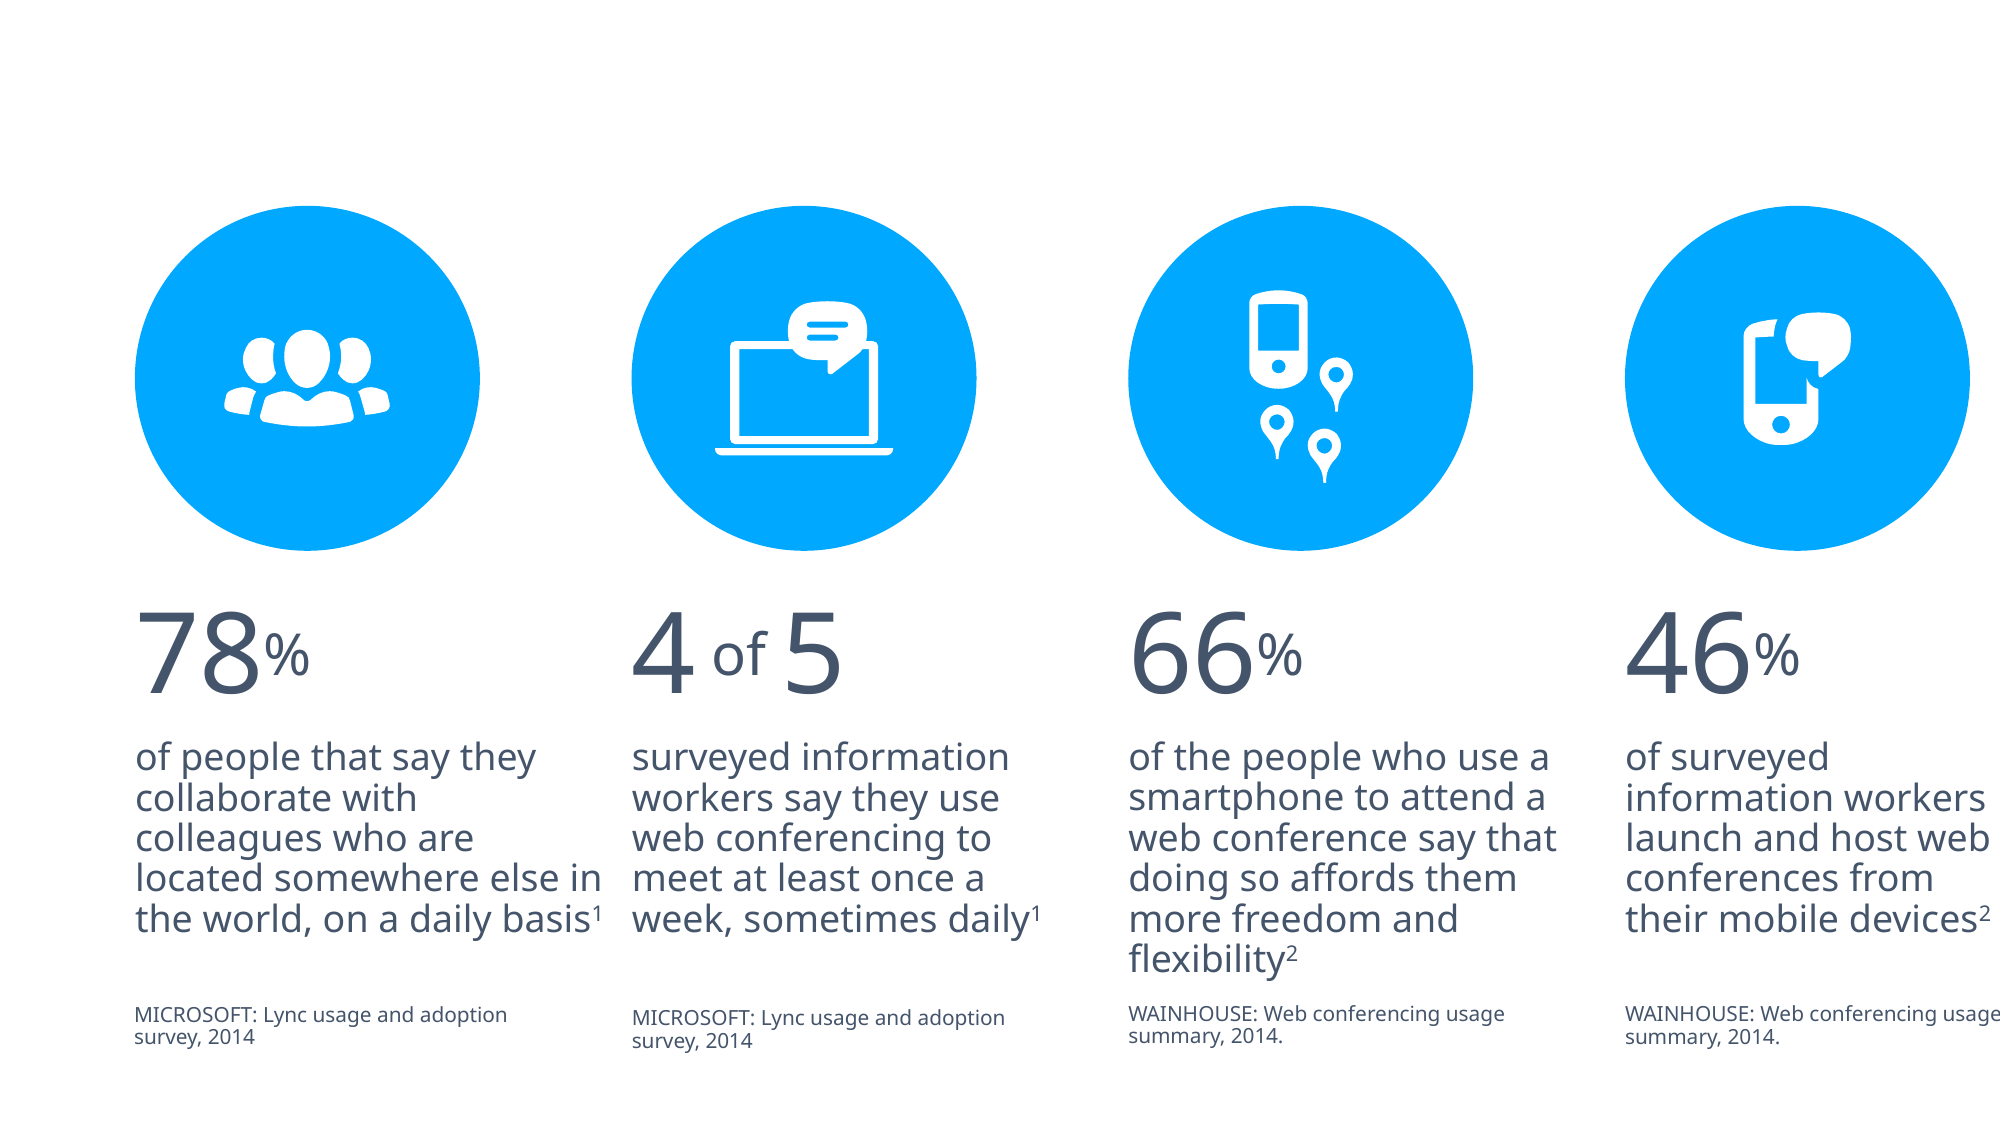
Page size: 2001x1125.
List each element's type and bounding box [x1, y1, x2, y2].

text_box [1128, 205, 1592, 1049]
text_box [631, 205, 1061, 1053]
text_box [134, 205, 606, 1050]
text_box [1624, 205, 2000, 1049]
